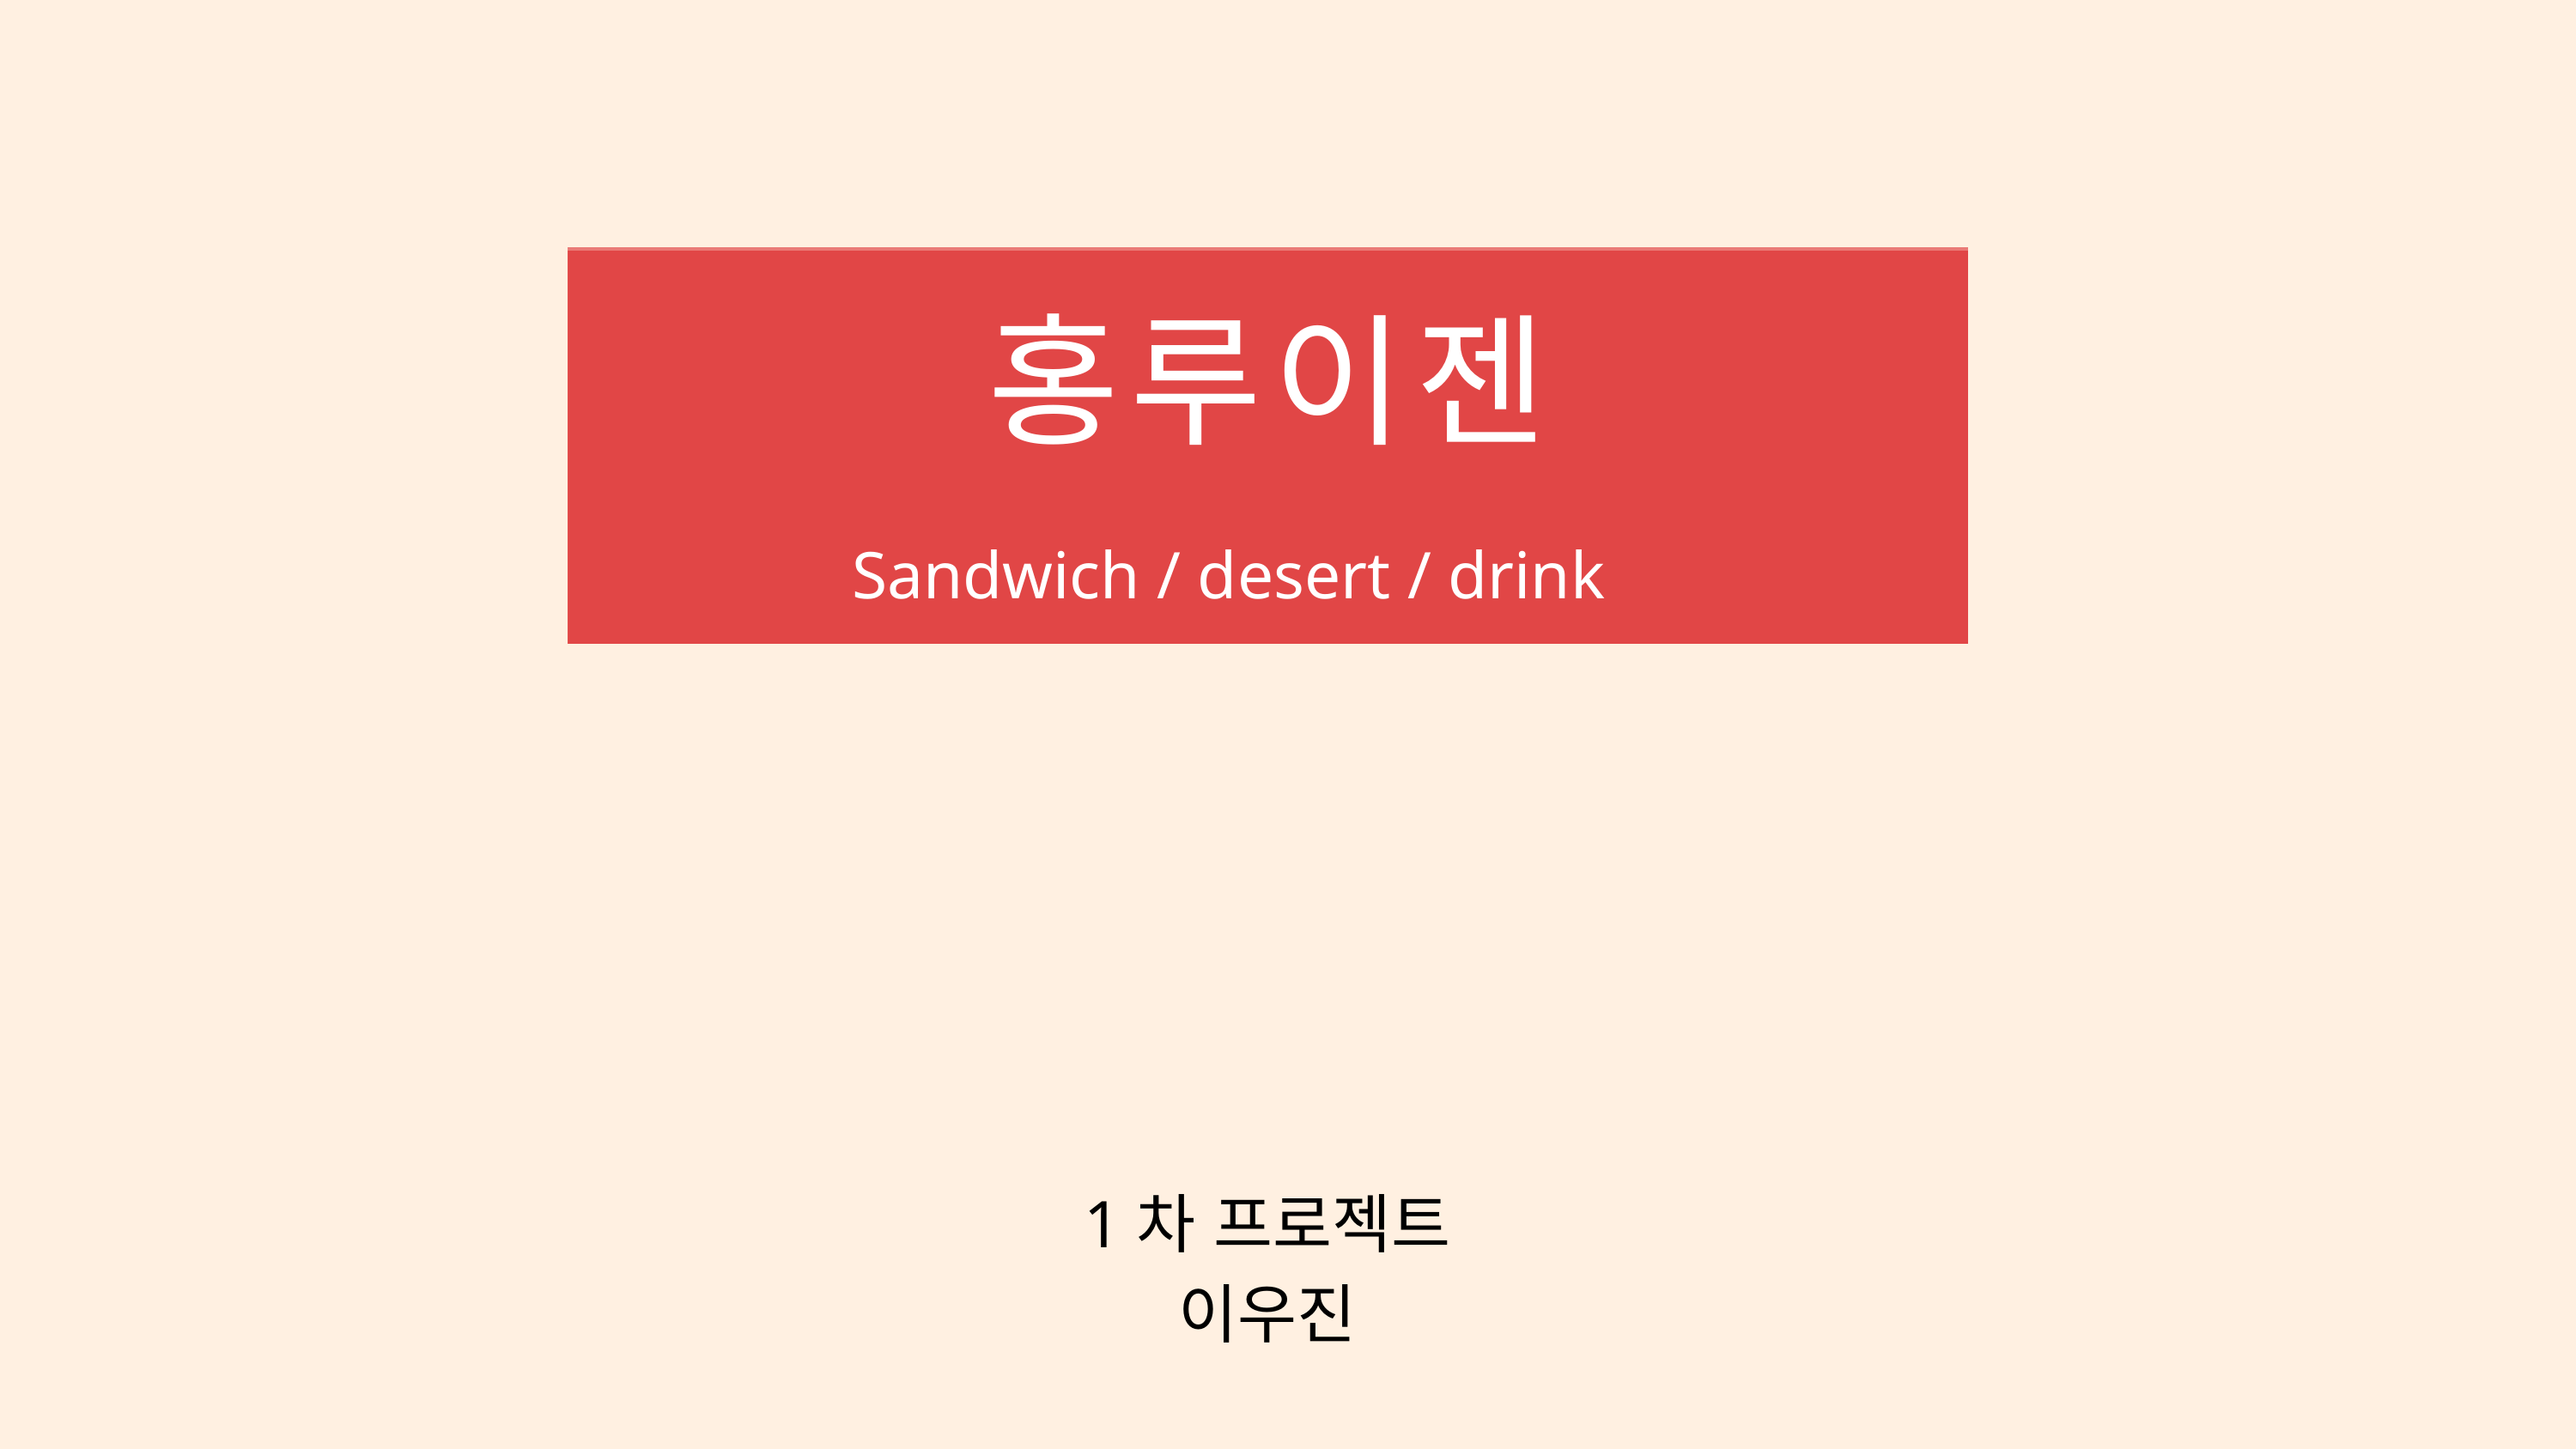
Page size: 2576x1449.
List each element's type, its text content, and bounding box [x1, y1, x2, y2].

text_box 1차 프로젝트 이우진 [1079, 1170, 1455, 1351]
picture [568, 247, 1968, 644]
